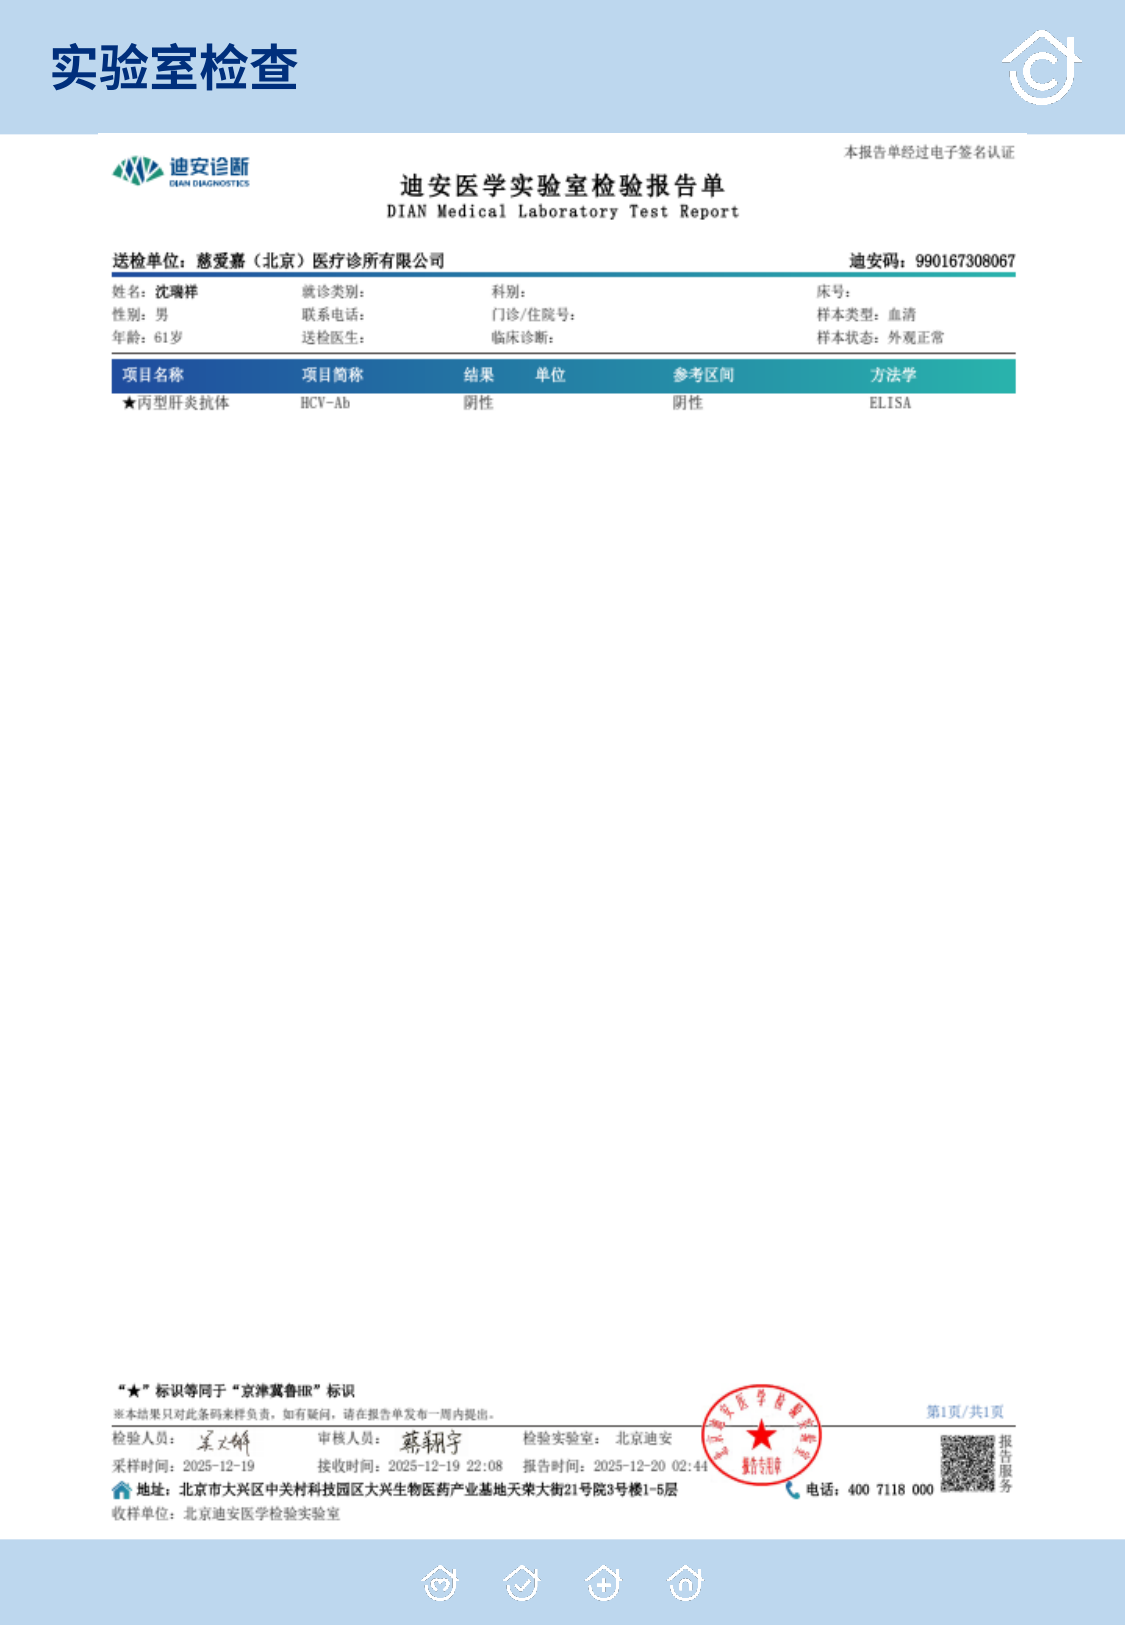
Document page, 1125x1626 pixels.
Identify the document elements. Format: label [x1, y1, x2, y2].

picture [992, 17, 1091, 117]
picture [420, 1565, 705, 1601]
picture [98, 133, 1027, 1524]
